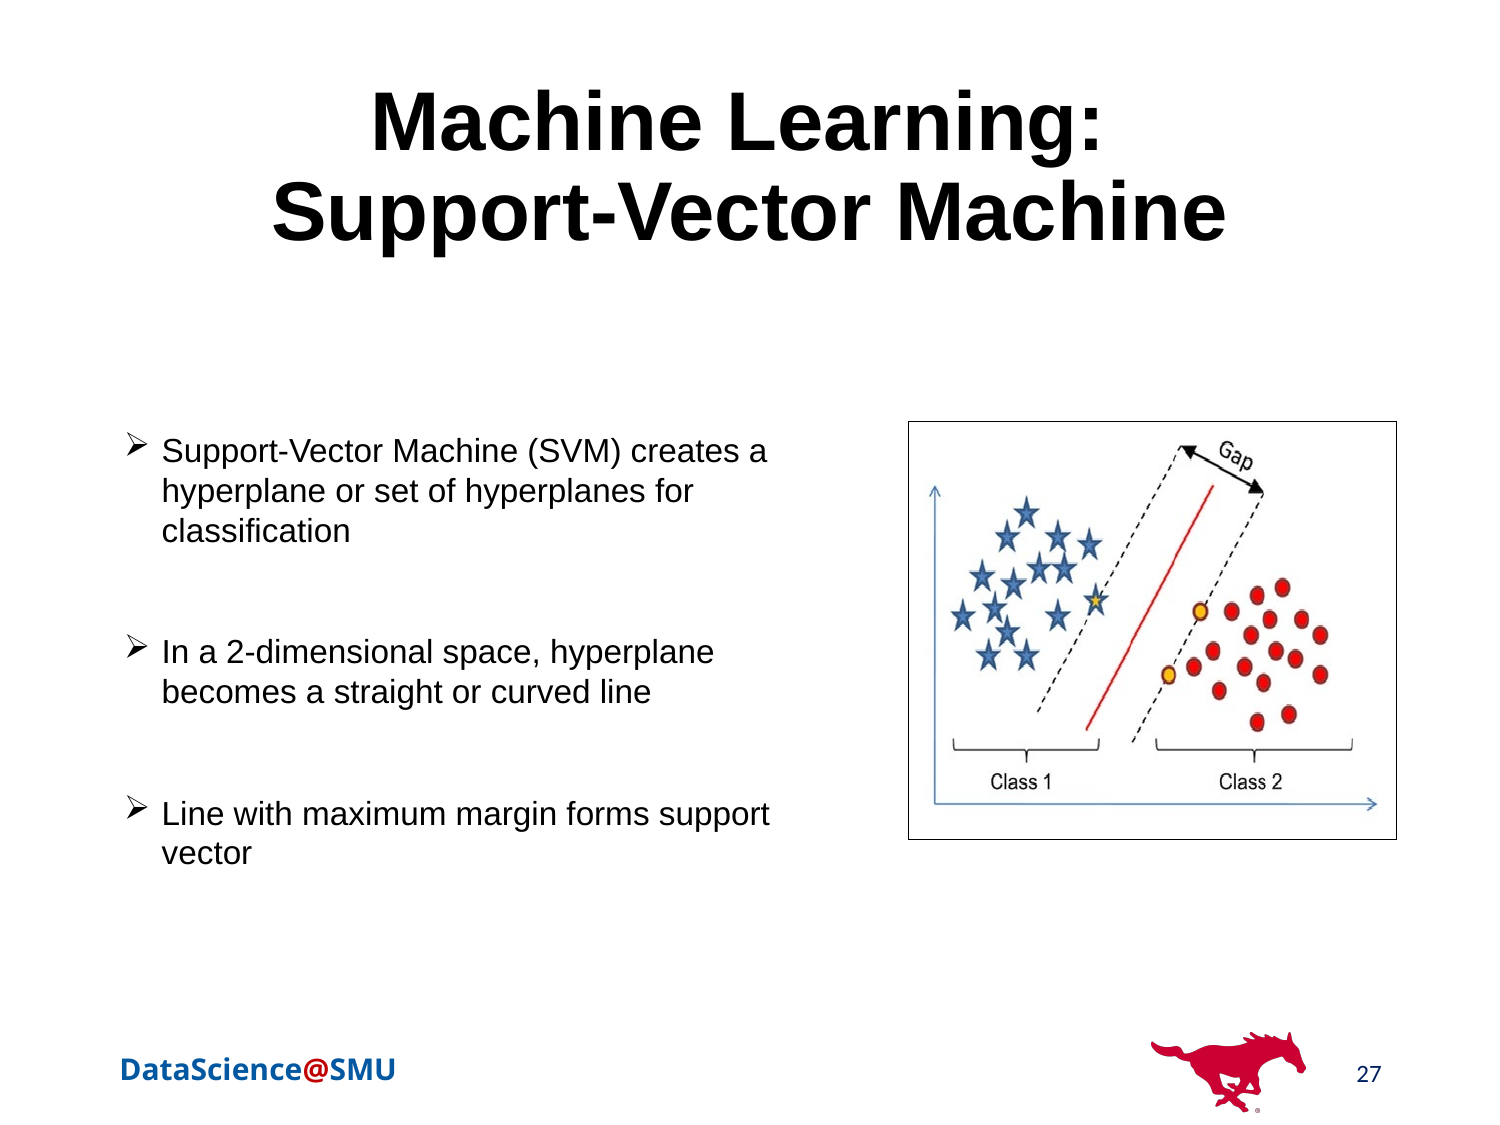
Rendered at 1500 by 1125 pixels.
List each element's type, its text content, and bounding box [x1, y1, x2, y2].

picture [908, 421, 1397, 840]
list Support-Vector Machine (SVM) creates a hyperplane or set of hyperplanes for classification In a 2-dimensional space, hyperplane becomes a straight or curved line Line with maximum margin forms support vector [109, 421, 853, 891]
slide_number 27 [1059, 1042, 1397, 1103]
title Machine Learning: Support-Vector Machine [103, 59, 1397, 278]
picture [1151, 1103, 1306, 1113]
picture [1151, 1032, 1306, 1042]
